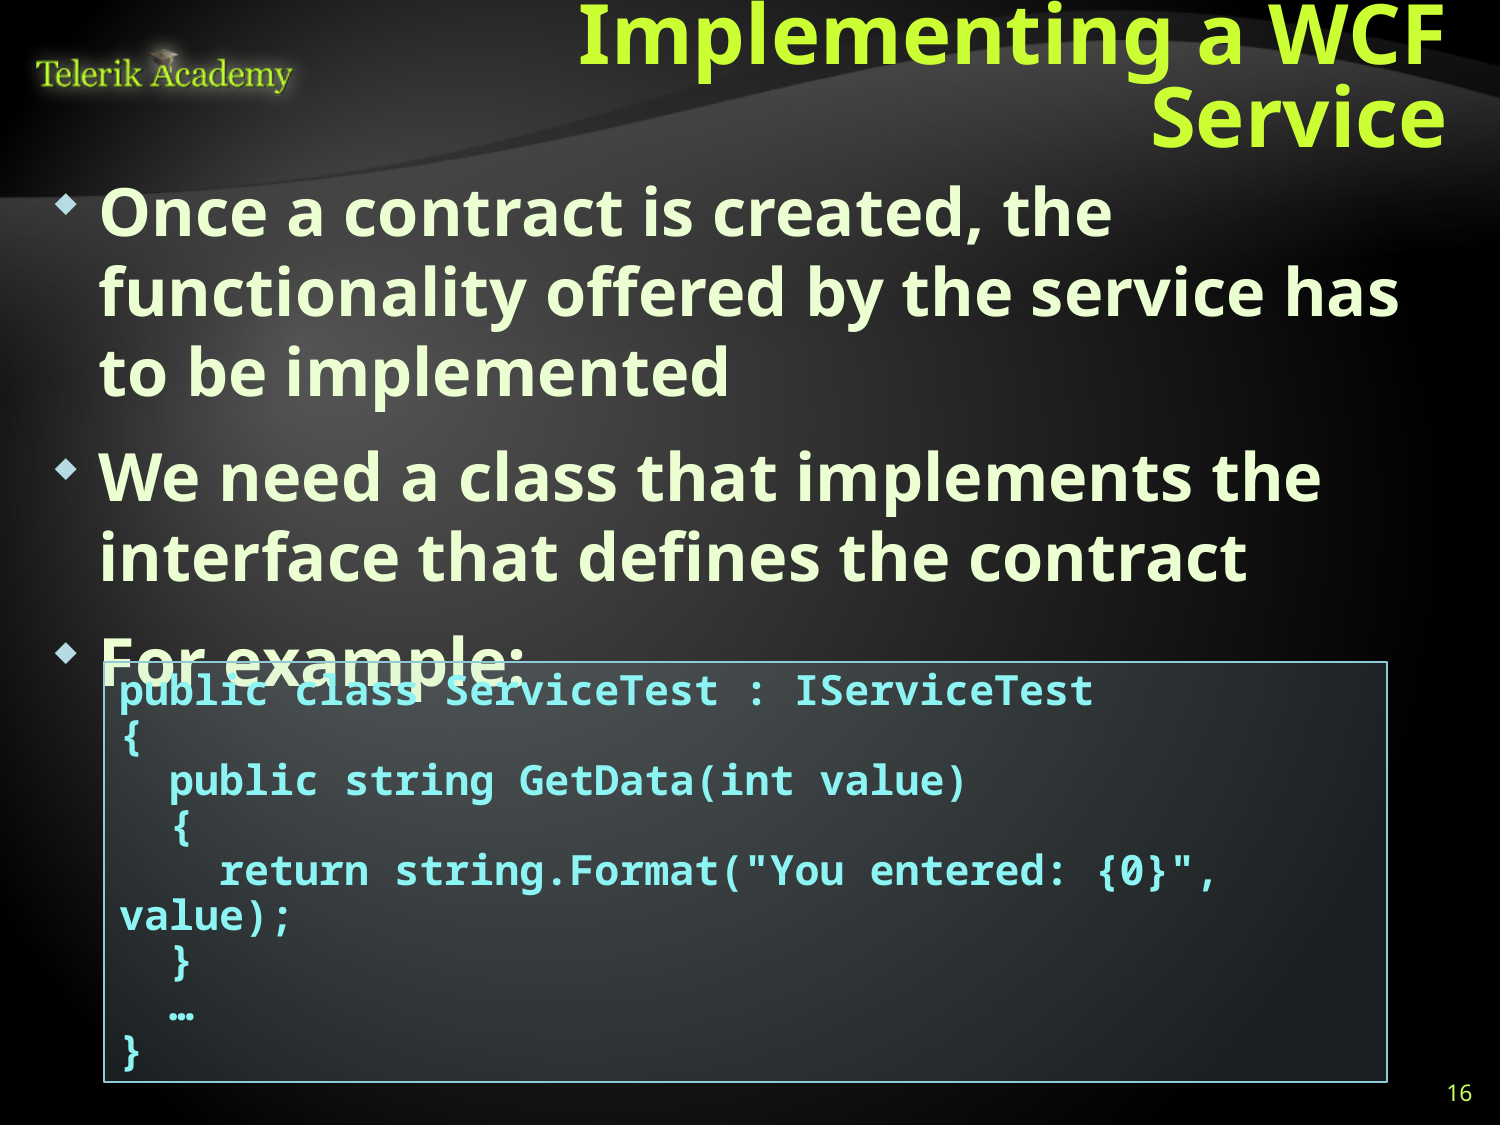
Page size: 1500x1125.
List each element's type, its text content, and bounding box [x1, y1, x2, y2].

text_box public class ServiceTest : IServiceTest { public string GetData(int value) { return string.Format("You entered: {0}", value); } … } [104, 662, 1388, 1083]
list Once a contract is created, the functionality offered by the service has to be implemented We need a class that implements the interface that defines the contract For example: [37, 162, 1463, 1100]
picture [0, 0, 1500, 1125]
title Implementing a WCF Service [300, 12, 1463, 150]
slide_number 16 [1412, 1074, 1488, 1113]
